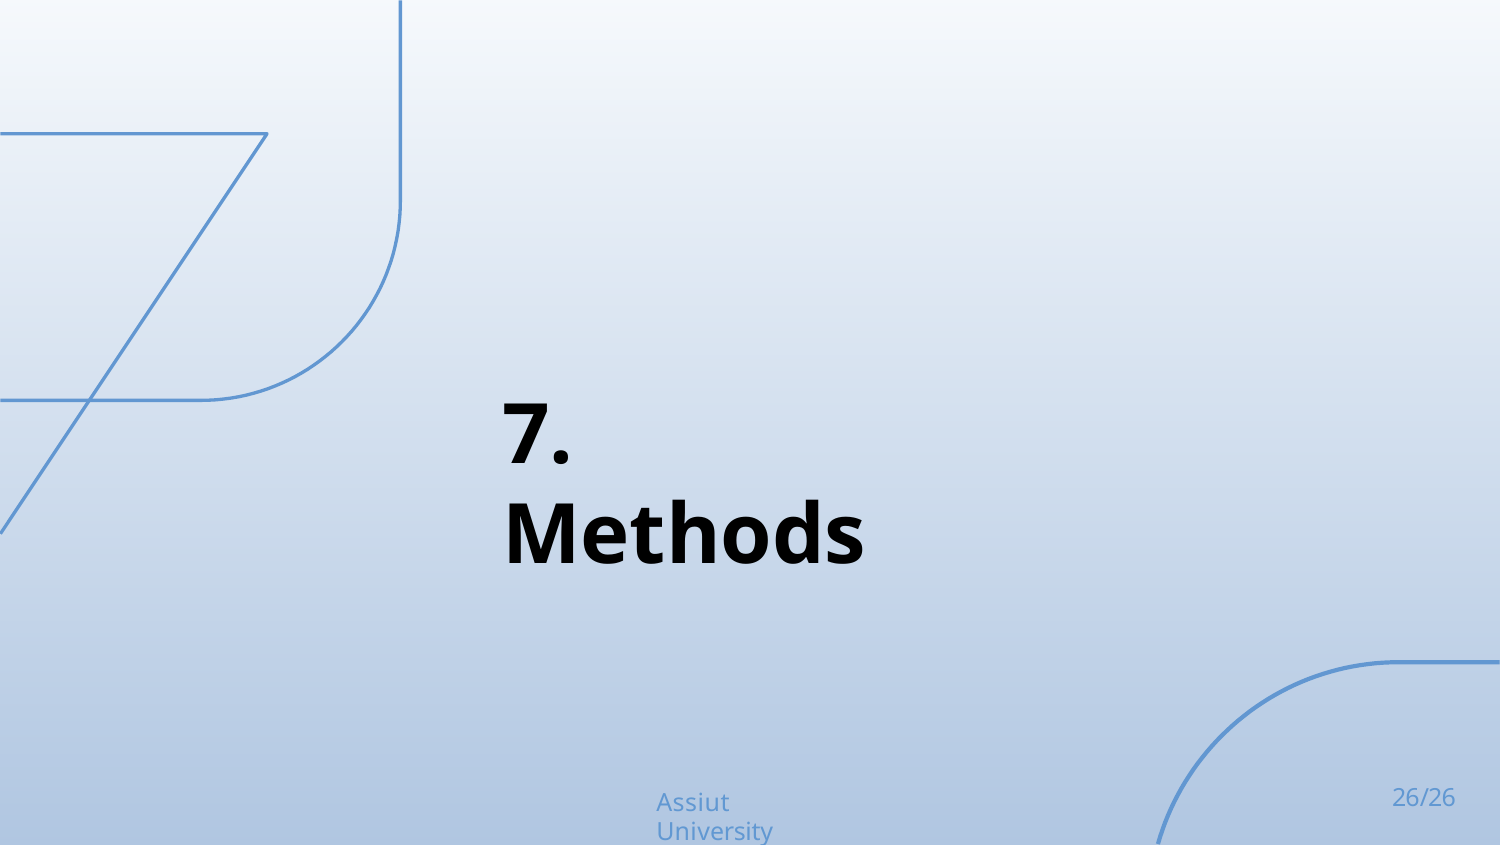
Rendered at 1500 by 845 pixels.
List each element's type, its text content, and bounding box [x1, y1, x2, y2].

text_box Assiut University [654, 786, 846, 845]
text_box [1157, 662, 1500, 845]
text_box 26/26 [1385, 786, 1475, 845]
text_box 7. Methods [487, 372, 970, 588]
text_box [0, 0, 401, 534]
